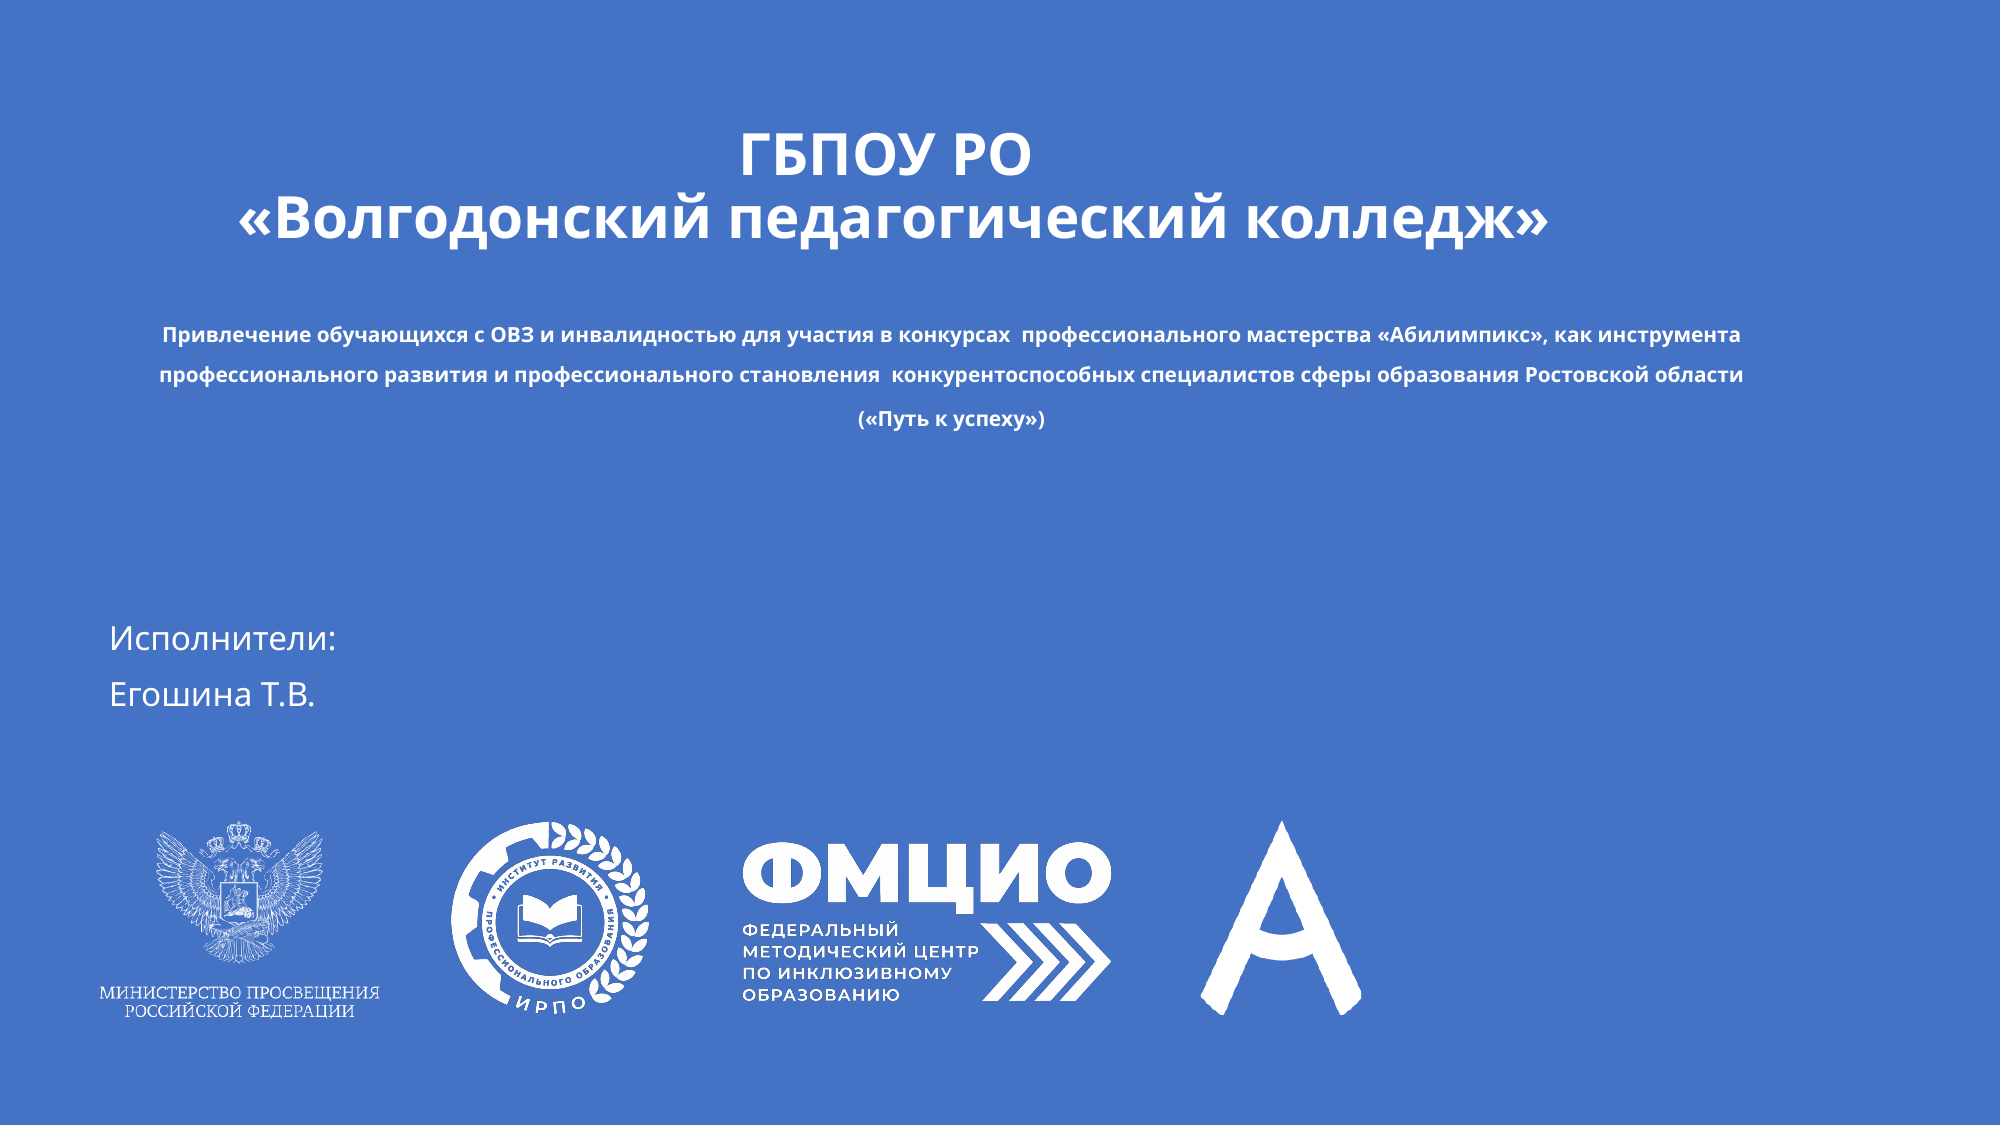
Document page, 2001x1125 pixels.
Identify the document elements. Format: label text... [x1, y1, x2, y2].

list Привлечение обучающихся с ОВЗ и инвалидностью для участия в конкурсах профессионального мастерства «Абилимпикс», как инструмента профессионального развития и профессионального становления конкурентоспособных специалистов сферы образования Ростовской области («Путь к успеху») [129, 306, 1774, 475]
picture [742, 842, 1112, 1001]
list Исполнители: Егошина Т.В. [109, 621, 598, 726]
title ГБПОУ РО «Волгодонский педагогический колледж» [91, 125, 1697, 253]
picture [451, 822, 649, 1014]
